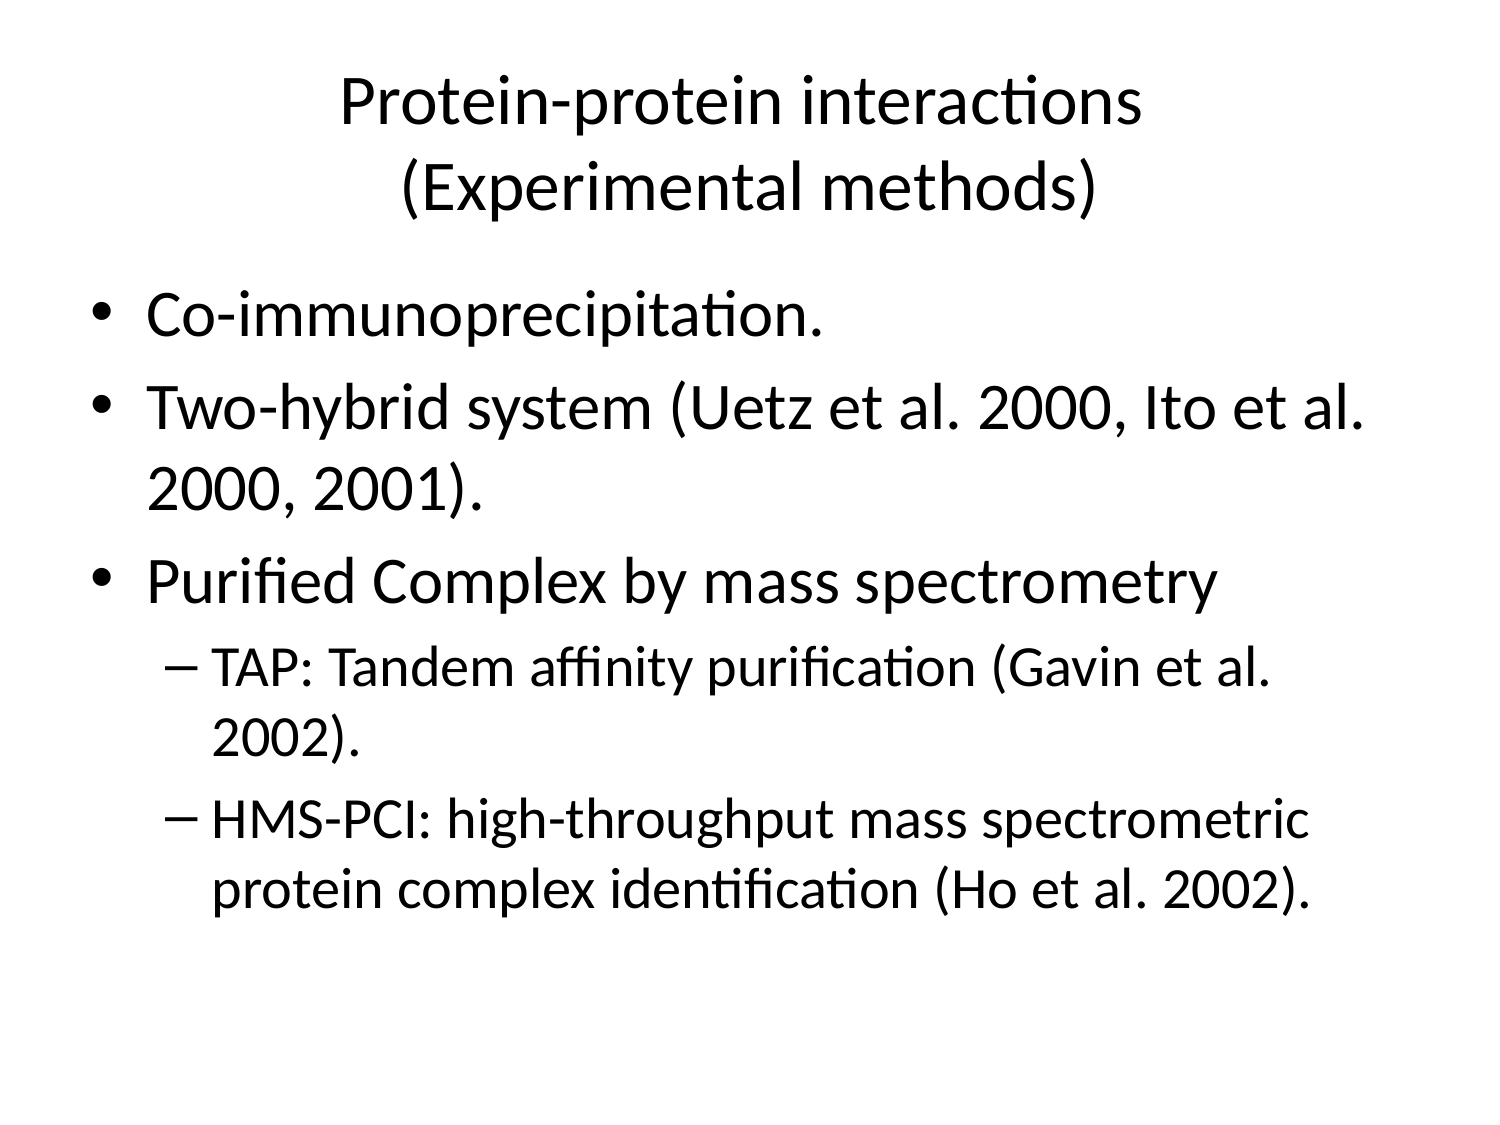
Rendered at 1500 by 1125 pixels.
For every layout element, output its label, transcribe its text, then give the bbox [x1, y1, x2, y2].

list Co-immunoprecipitation. Two-hybrid system (Uetz et al. 2000, Ito et al. 2000, 2001). Purified Complex by mass spectrometry TAP: Tandem affinity purification (Gavin et al. 2002). HMS-PCI: high-throughput mass spectrometric protein complex identification (Ho et al. 2002). [75, 262, 1425, 1005]
title Protein-protein interactions (Experimental methods) [75, 45, 1425, 233]
